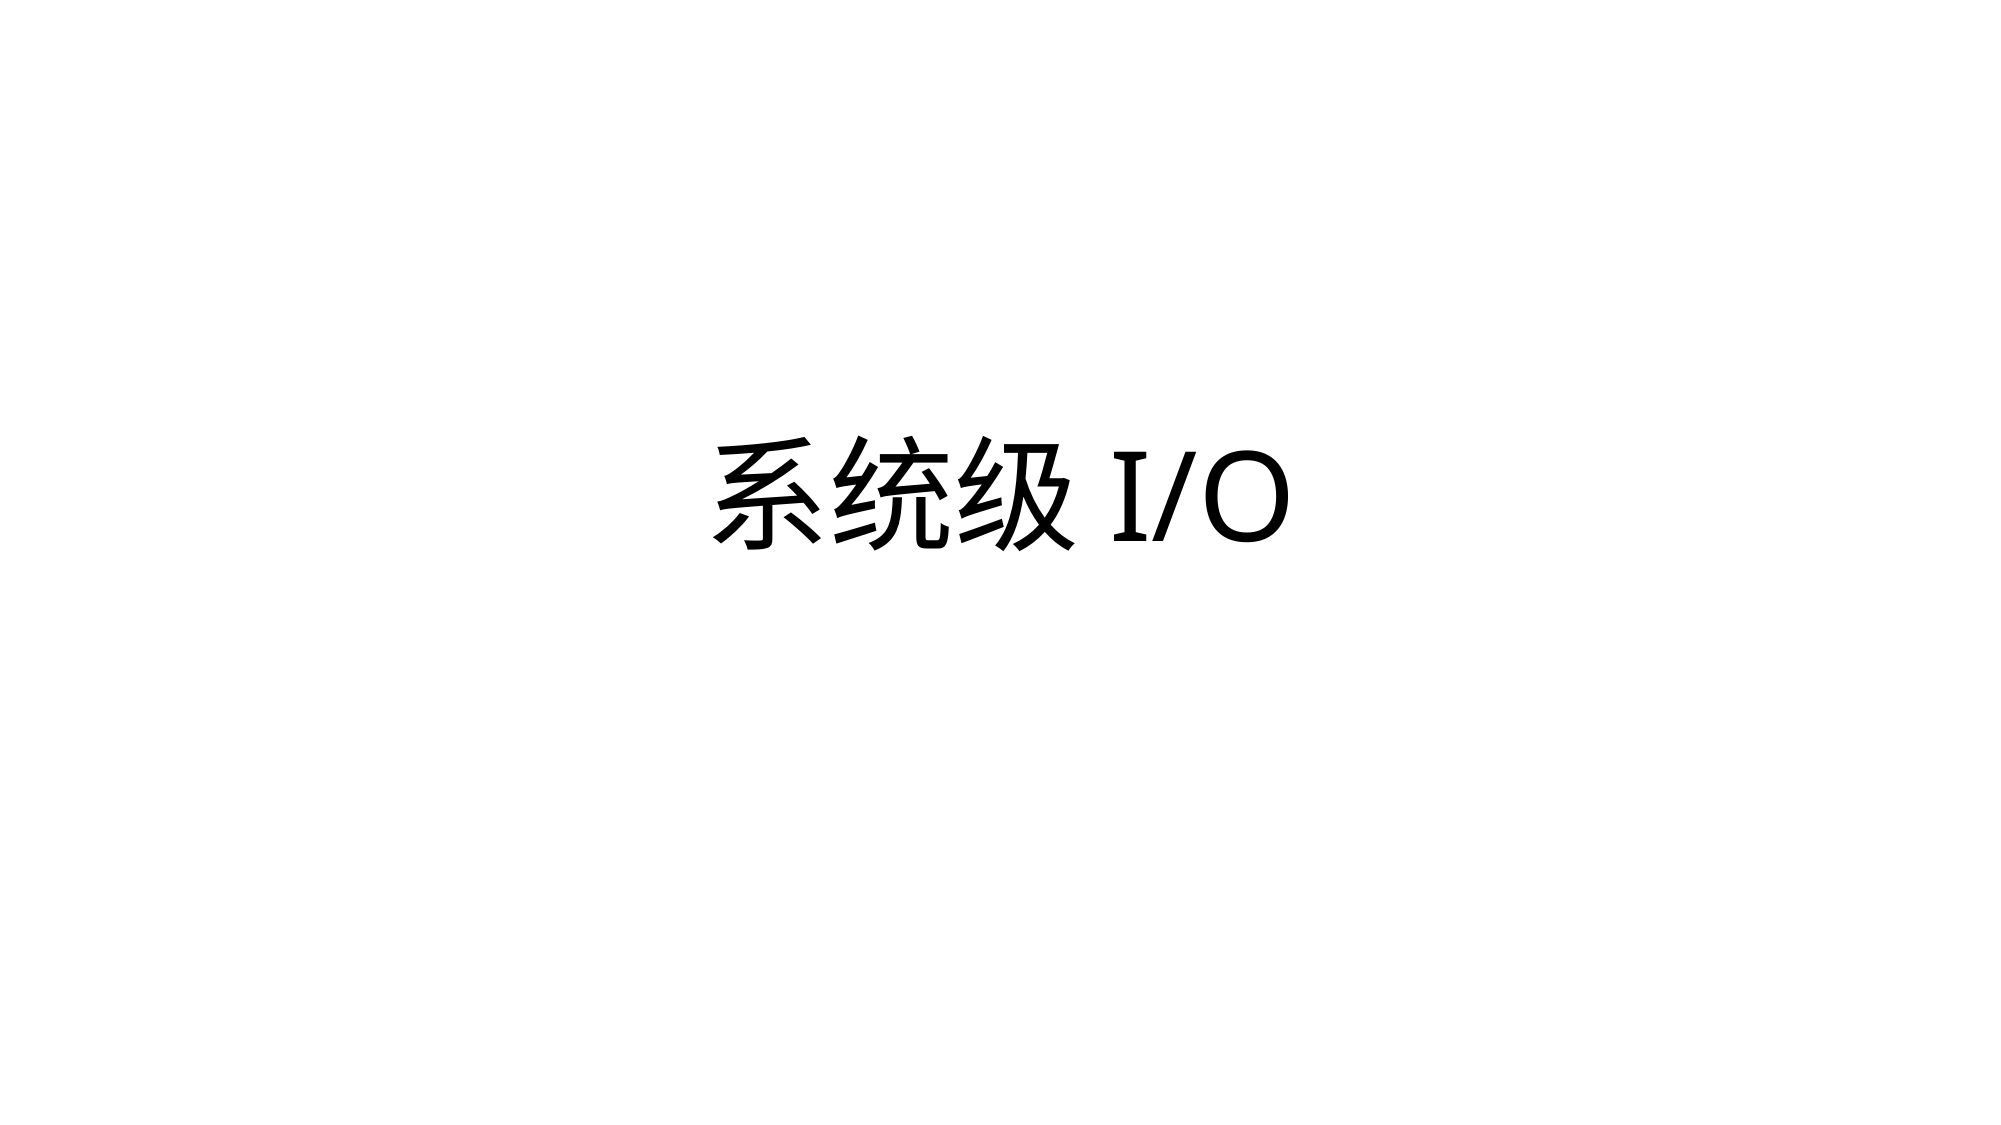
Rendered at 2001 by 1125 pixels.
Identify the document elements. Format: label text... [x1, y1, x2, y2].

title 系统级I/O [249, 184, 1750, 576]
